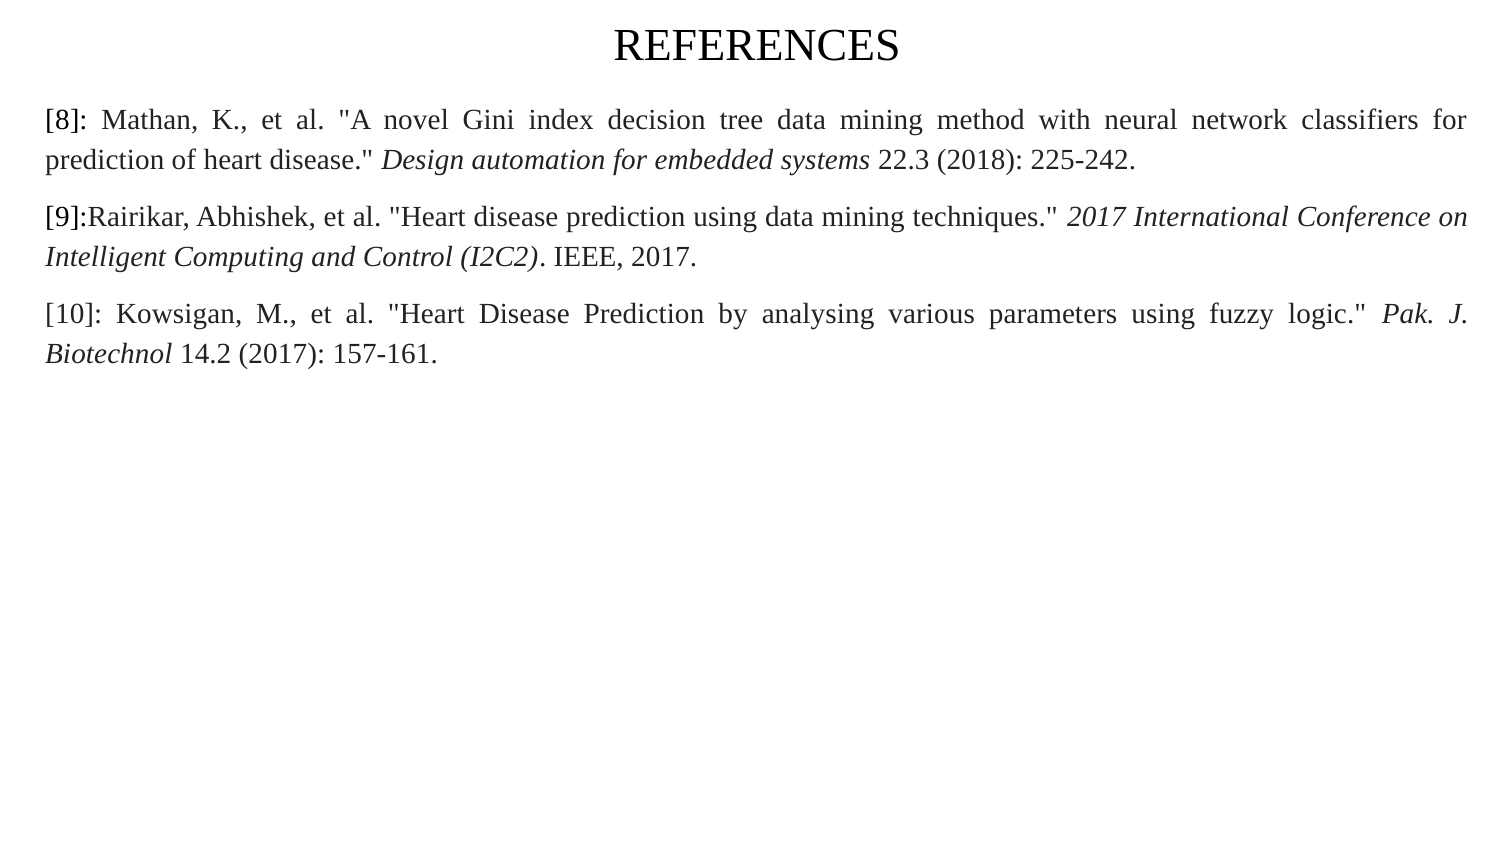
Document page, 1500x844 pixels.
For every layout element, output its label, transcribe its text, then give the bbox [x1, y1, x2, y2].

text_box [8]: Mathan, K., et al. "A novel Gini index decision tree data mining method with neural network classifiers for prediction of heart disease." Design automation for embedded systems 22.3 (2018): 225-242. [9]:Rairikar, Abhishek, et al. "Heart disease prediction using data mining techniques." 2017 International Conference on Intelligent Computing and Control (I2C2). IEEE, 2017. [10]: Kowsigan, M., et al. "Heart Disease Prediction by analysing various parameters using fuzzy logic." Pak. J. Biotechnol 14.2 (2017): 157-161. [30, 80, 1484, 844]
title REFERENCES [84, 0, 1430, 80]
